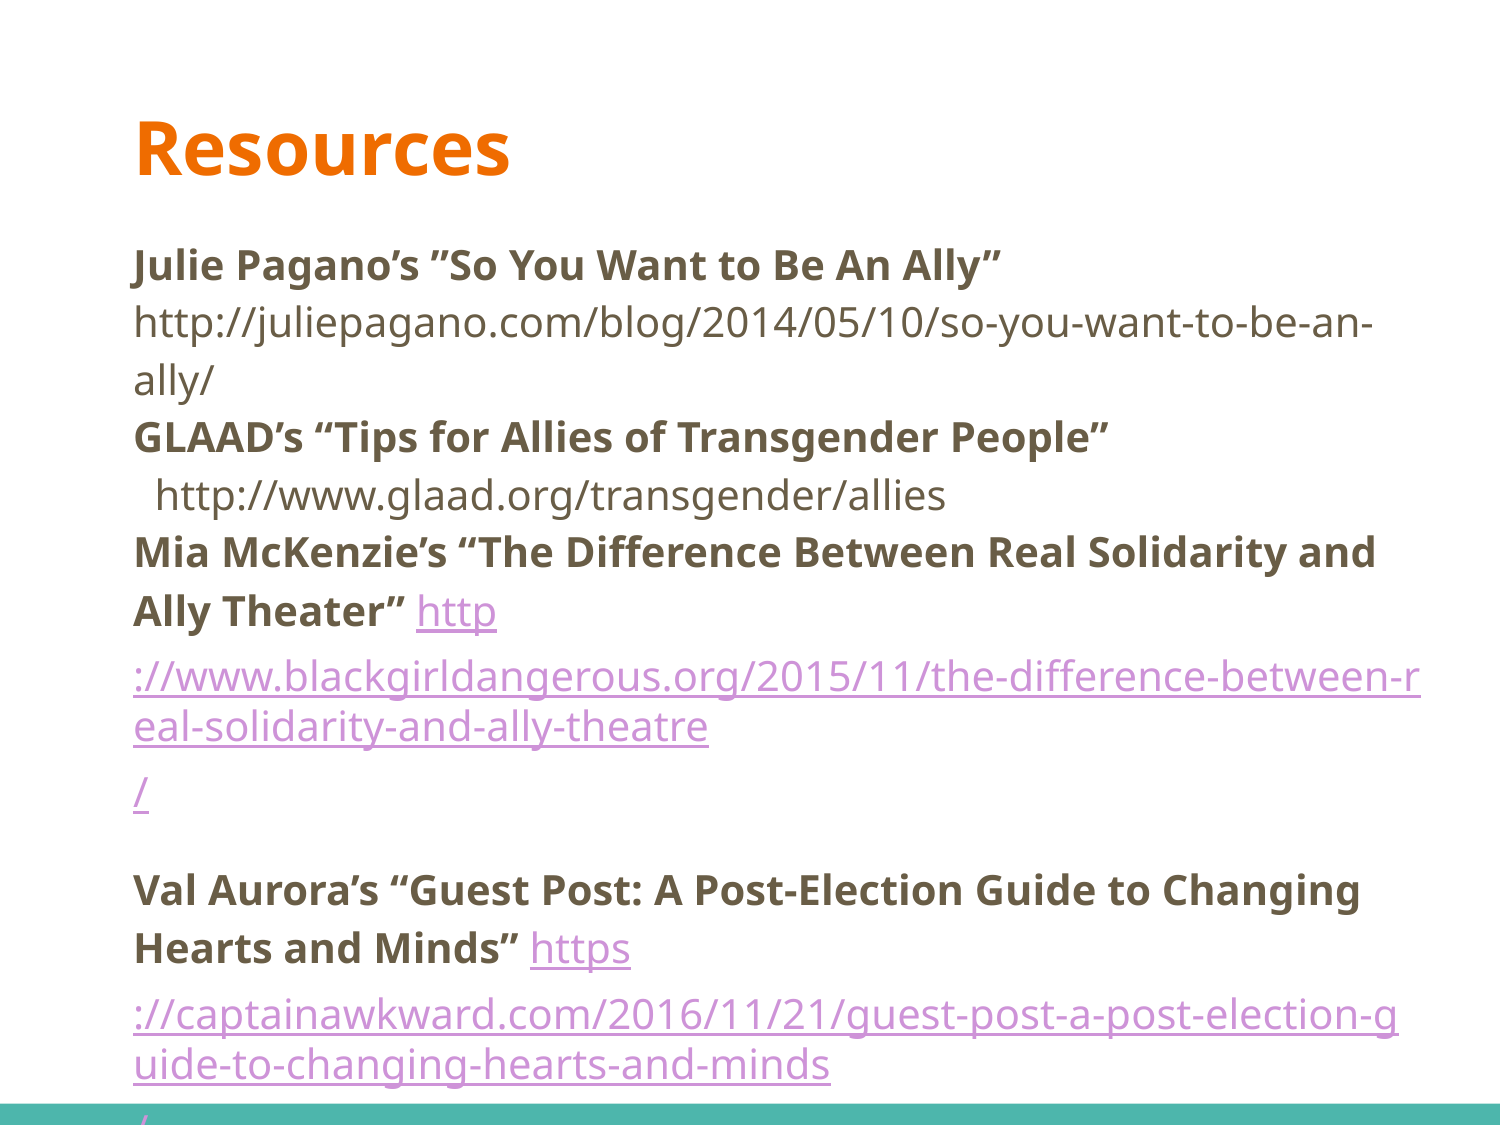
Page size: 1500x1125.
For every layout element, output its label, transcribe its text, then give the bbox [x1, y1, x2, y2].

title Resources [113, 80, 1500, 236]
list Julie Pagano’s ”So You Want to Be An Ally” http://juliepagano.com/blog/2014/05/10/so-you-want-to-be-an-ally/ GLAAD’s “Tips for Allies of Transgender People” http://www.glaad.org/transgender/allies Mia McKenzie’s “The Difference Between Real Solidarity and Ally Theater” http://www.blackgirldangerous.org/2015/11/the-difference-between-real-solidarity-and-ally-theatre/ Val Aurora’s “Guest Post: A Post-Election Guide to Changing Hearts and Minds” https://captainawkward.com/2016/11/21/guest-post-a-post-election-guide-to-changing-hearts-and-minds/ SPLC’s “Speak Up! Responding to Everyday Bigotry” - https://www.splcenter.org/sites/default/files/d6_legacy_files/downloads/publication/splcspeak_up_handbook_0.pdf [113, 210, 1441, 869]
